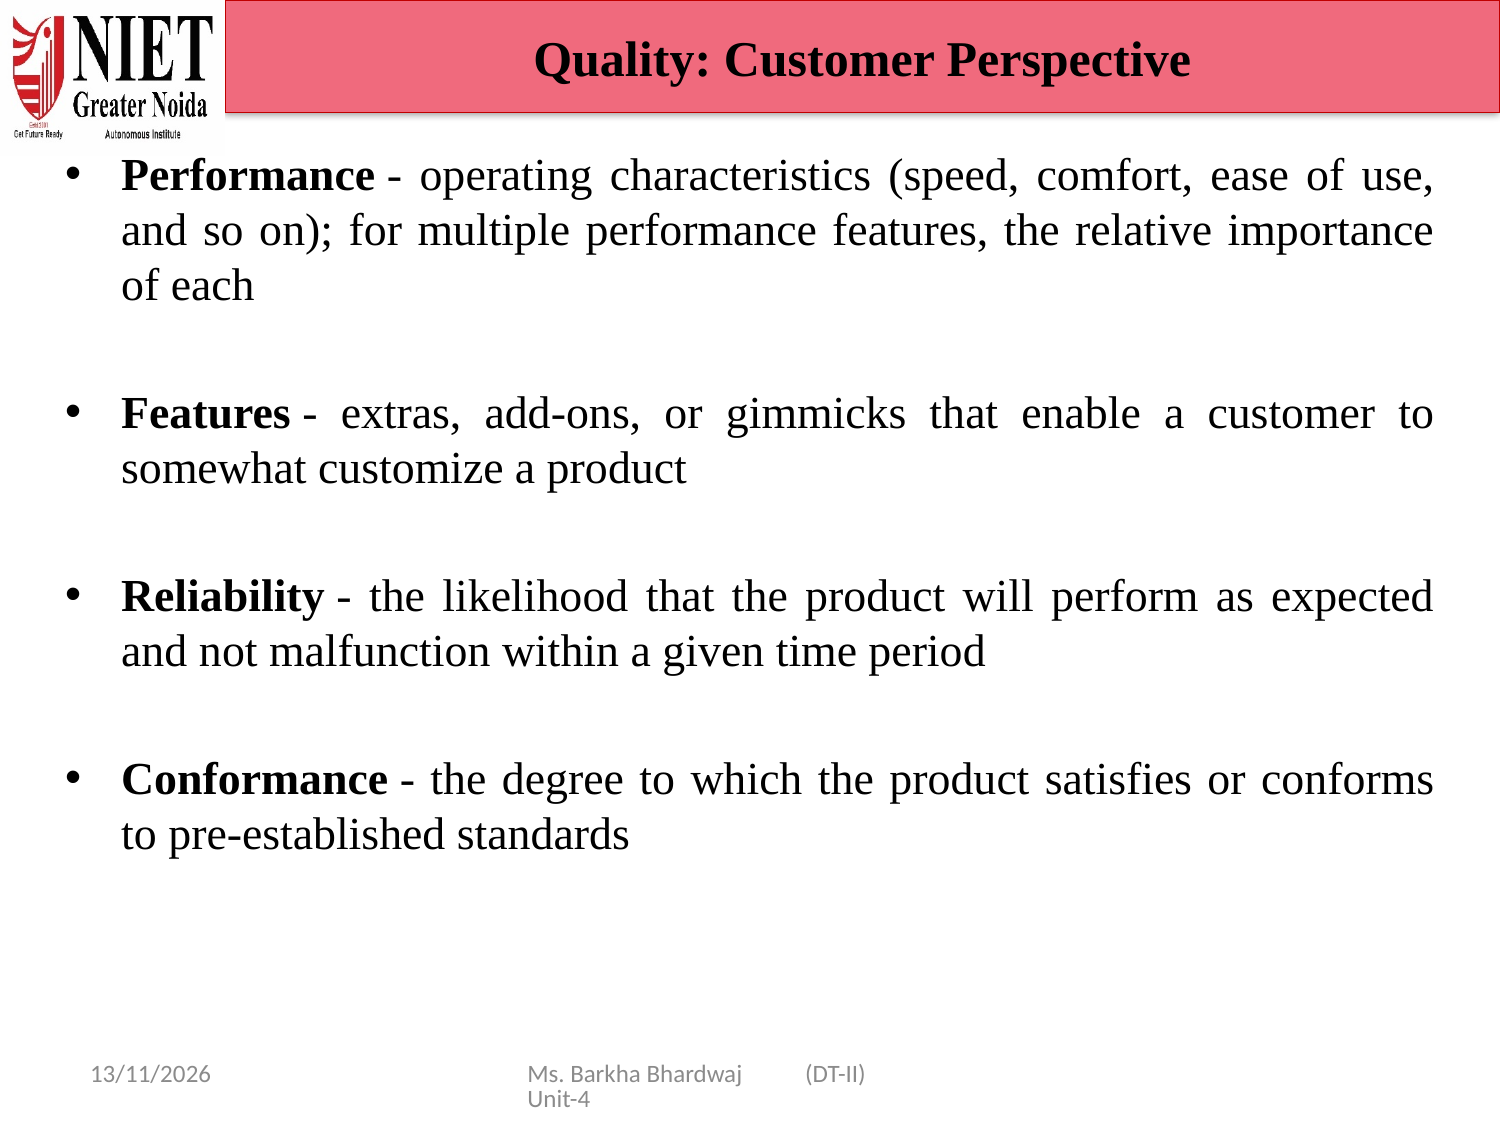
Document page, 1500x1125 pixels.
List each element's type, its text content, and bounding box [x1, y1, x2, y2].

list Performance - operating characteristics (speed, comfort, ease of use, and so on); for multiple performance features, the relative importance of each Features - extras, add-ons, or gimmicks that enable a customer to somewhat customize a product Reliability - the likelihood that the product will perform as expected and not malfunction within a given time period Conformance - the degree to which the product satisfies or conforms to pre-established standards [50, 137, 1450, 1050]
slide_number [75, 1042, 425, 1103]
text_box Quality: Customer Perspective [226, 0, 1500, 113]
picture [0, 0, 226, 156]
footer Ms. Barkha Bhardwaj (DT-II) Unit-4 [512, 1042, 988, 1103]
